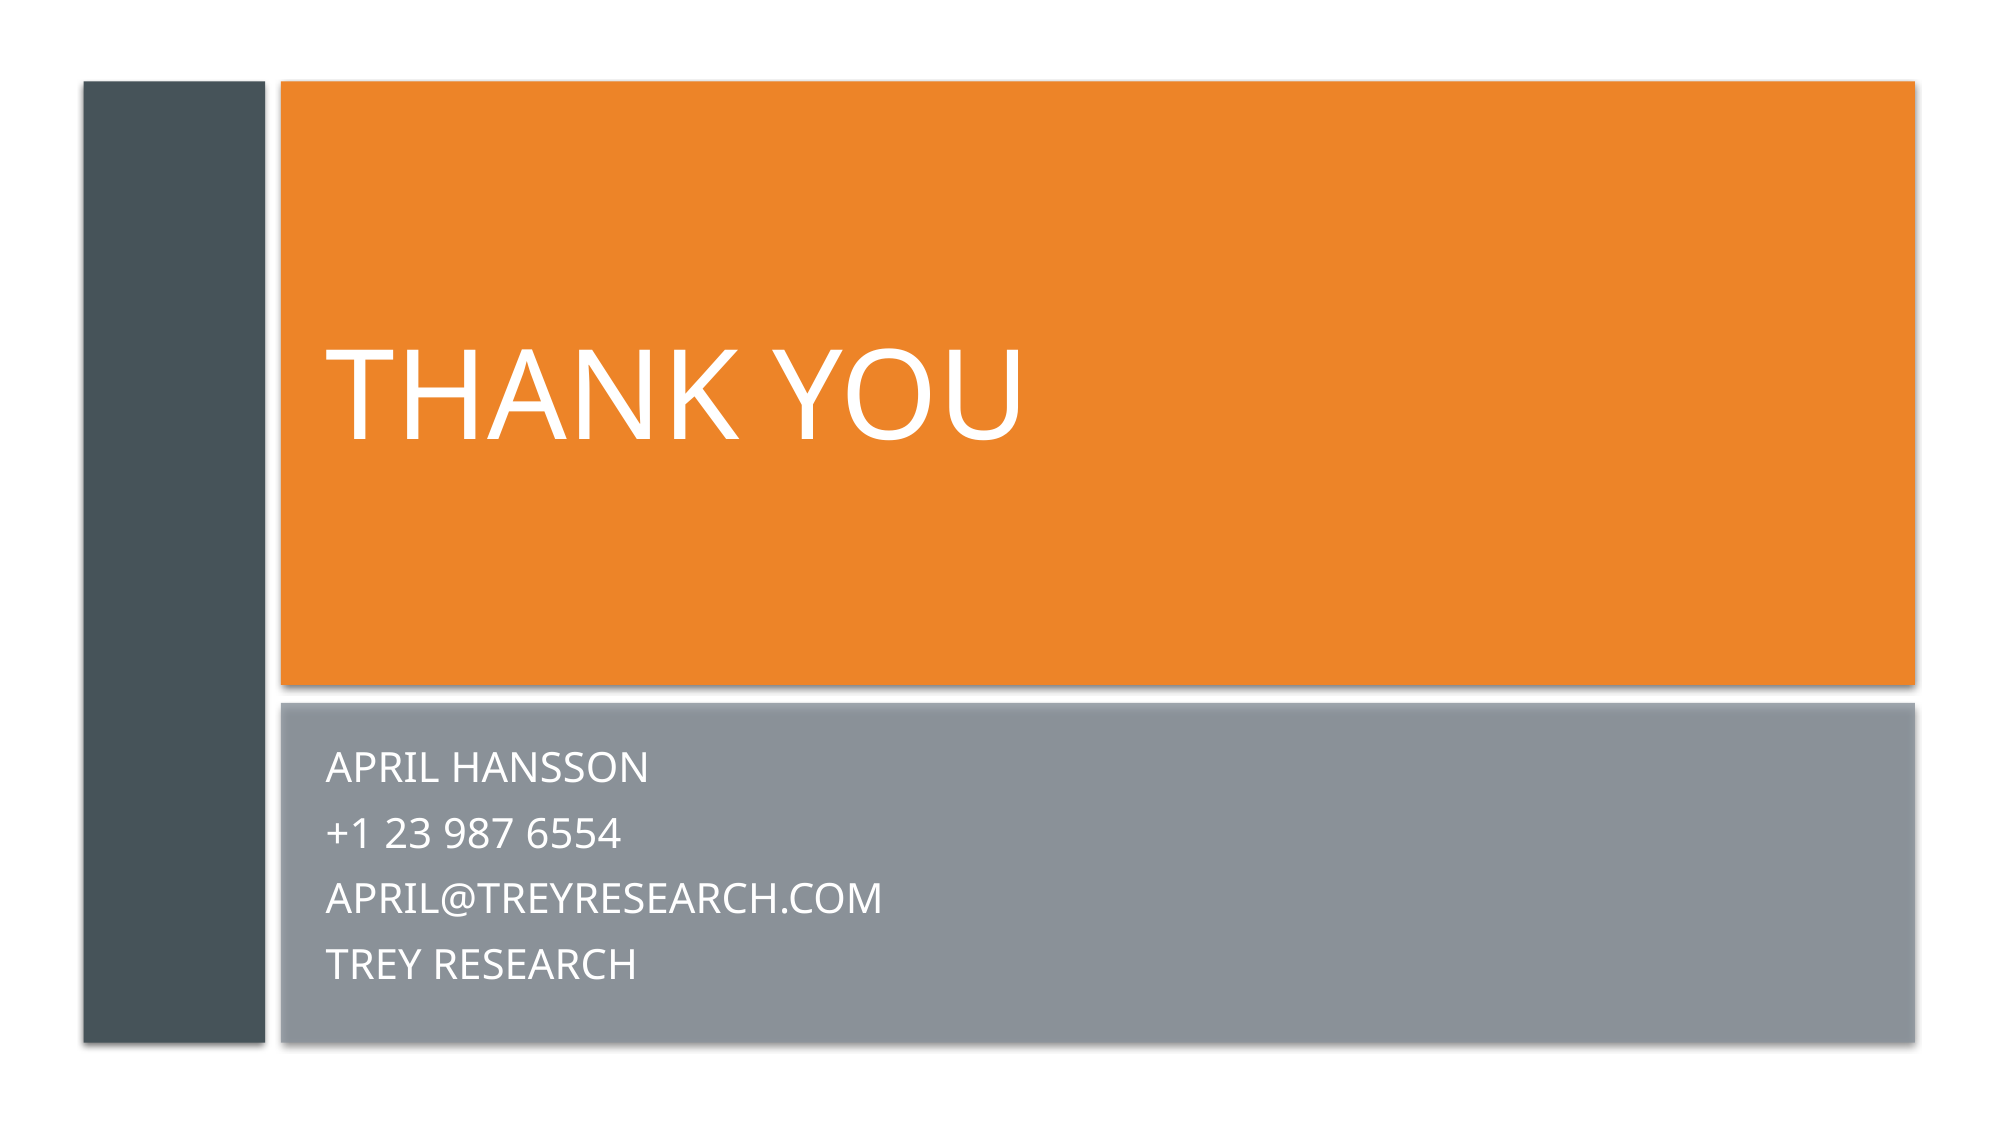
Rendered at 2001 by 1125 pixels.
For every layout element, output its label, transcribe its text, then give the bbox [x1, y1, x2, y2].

text_box [280, 80, 1916, 686]
title Thank you [310, 116, 1554, 663]
text_box [83, 80, 266, 1044]
text_box [280, 702, 1916, 1044]
subtitle April Hansson +1 23 987 6554 april@treyresearch.com Trey Research [310, 738, 1554, 1008]
text_box [0, 0, 2000, 1125]
